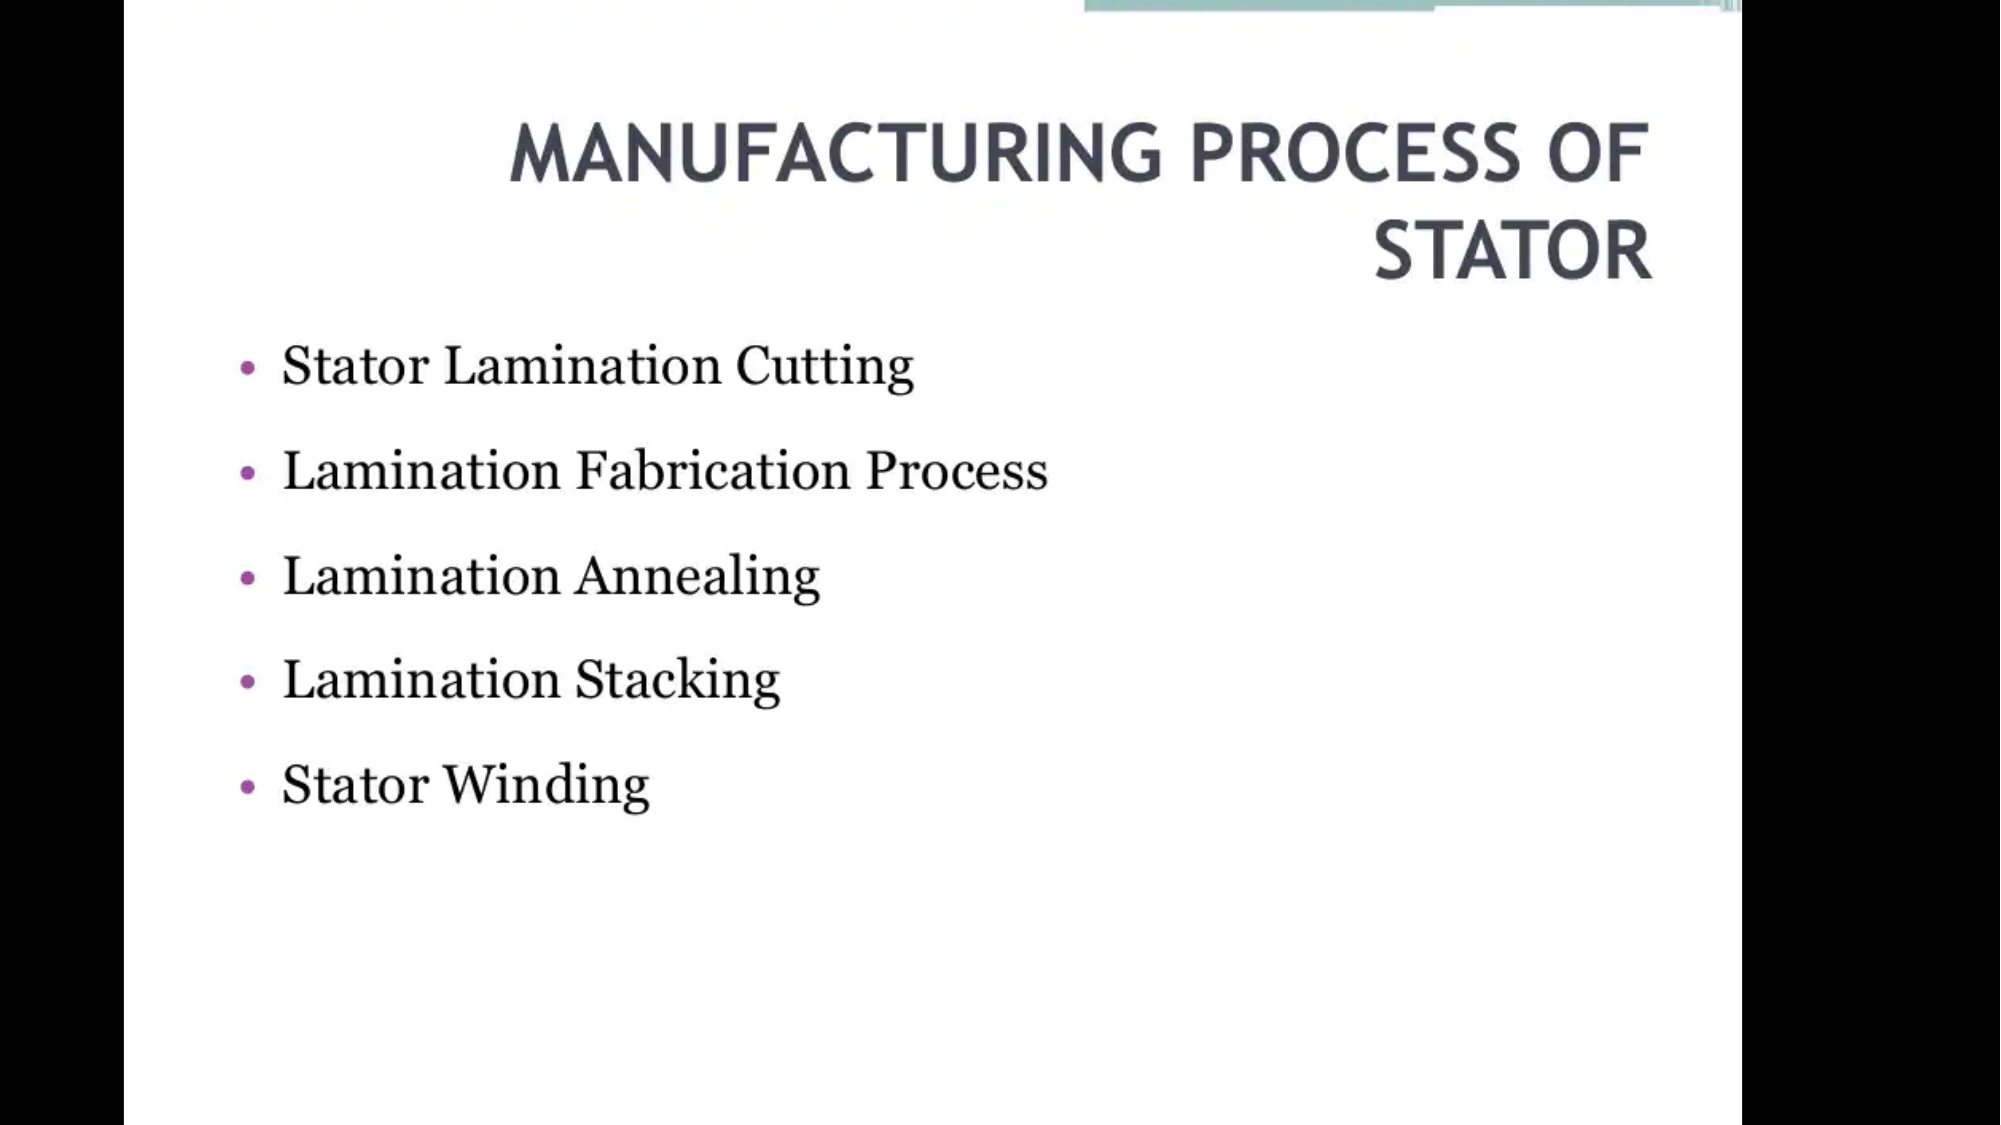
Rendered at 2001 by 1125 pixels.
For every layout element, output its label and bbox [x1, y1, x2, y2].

picture [123, 0, 1743, 1125]
